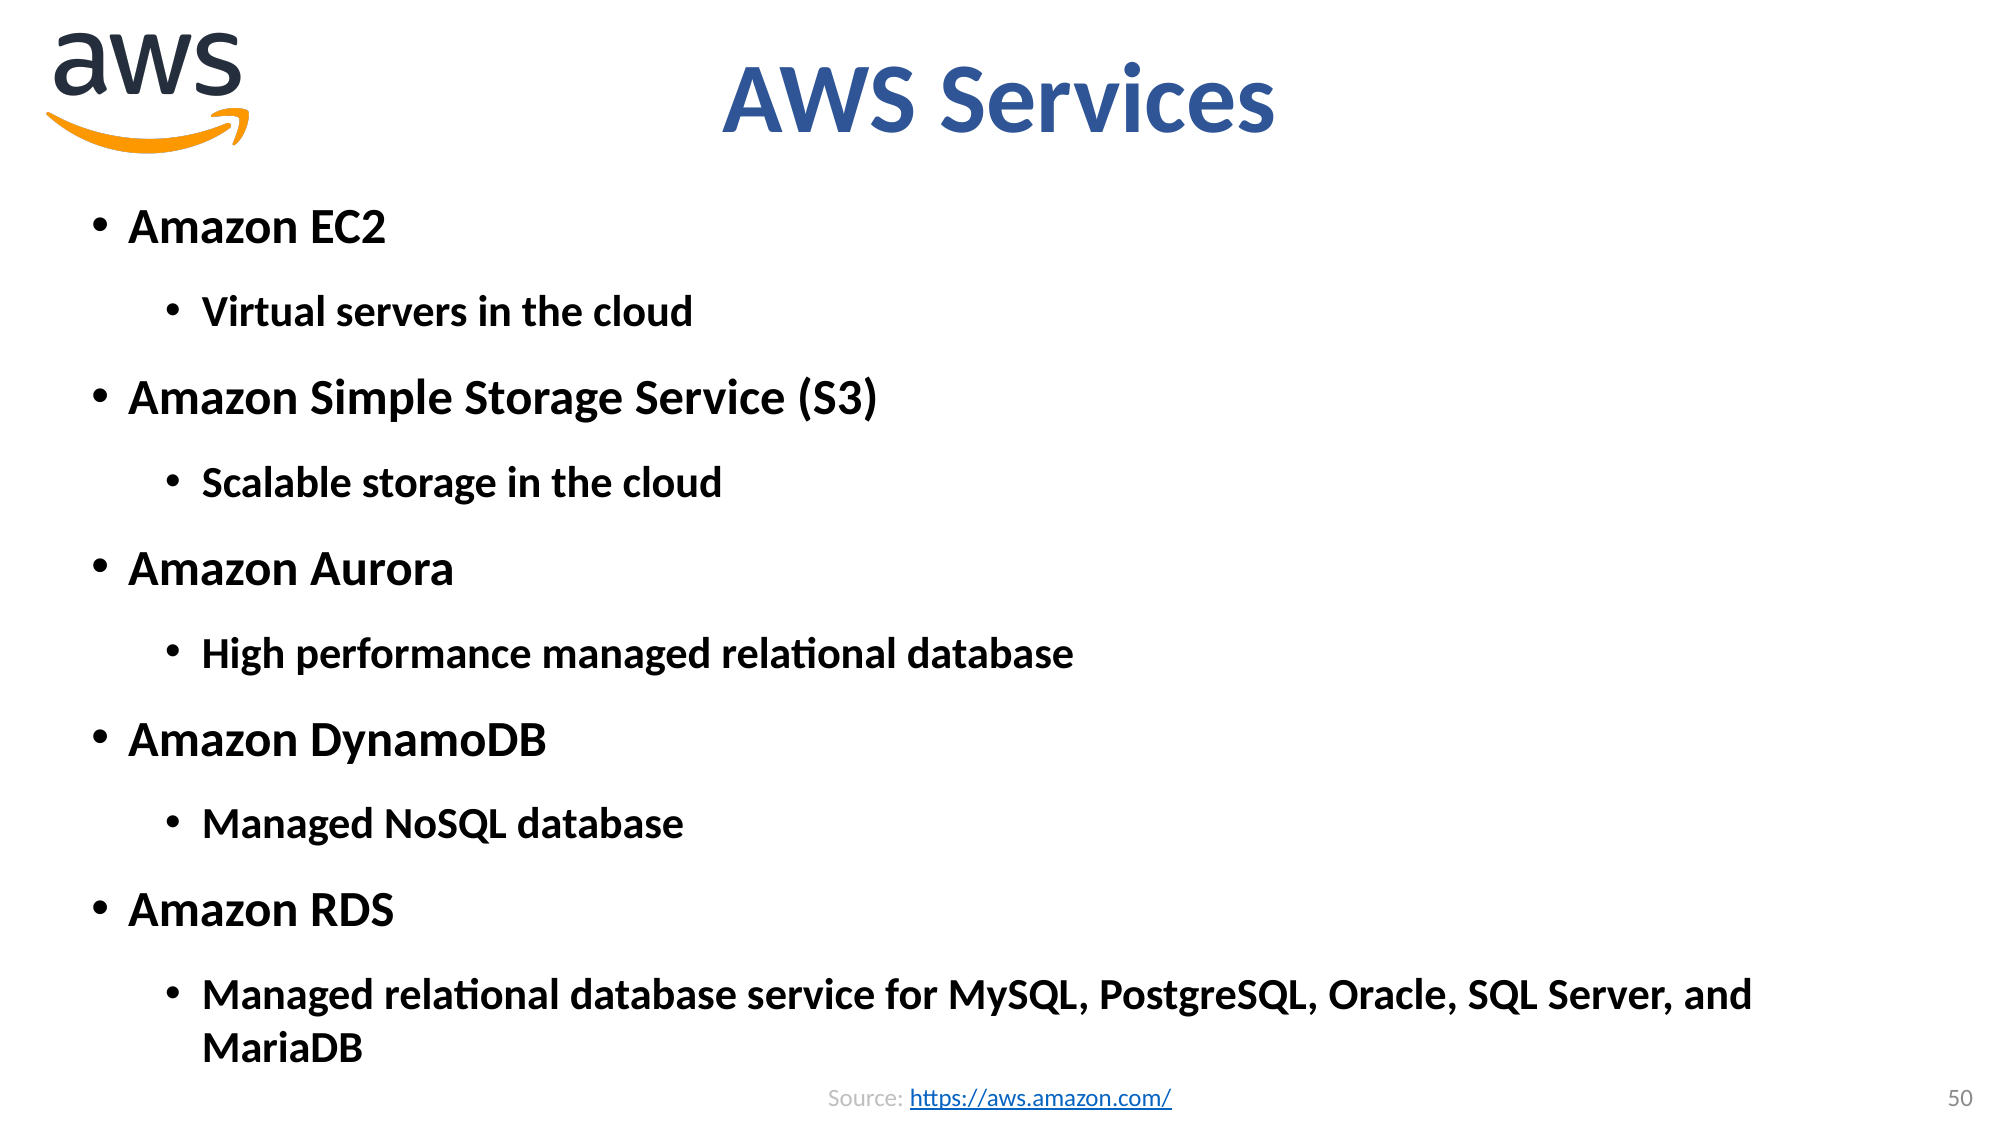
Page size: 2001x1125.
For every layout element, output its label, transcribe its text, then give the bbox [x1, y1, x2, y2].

title AWS Services [88, 0, 1912, 186]
list Amazon EC2 Virtual servers in the cloud Amazon Simple Storage Service (S3) Scalable storage in the cloud Amazon Aurora High performance managed relational database Amazon DynamoDB Managed NoSQL database Amazon RDS Managed relational database service for MySQL, PostgreSQL, Oracle, SQL Server, and MariaDB [76, 185, 1927, 1081]
slide_number 50 [1830, 1076, 1989, 1116]
picture [45, 32, 250, 154]
text_box Source: https://aws.amazon.com/ [236, 1074, 1764, 1119]
